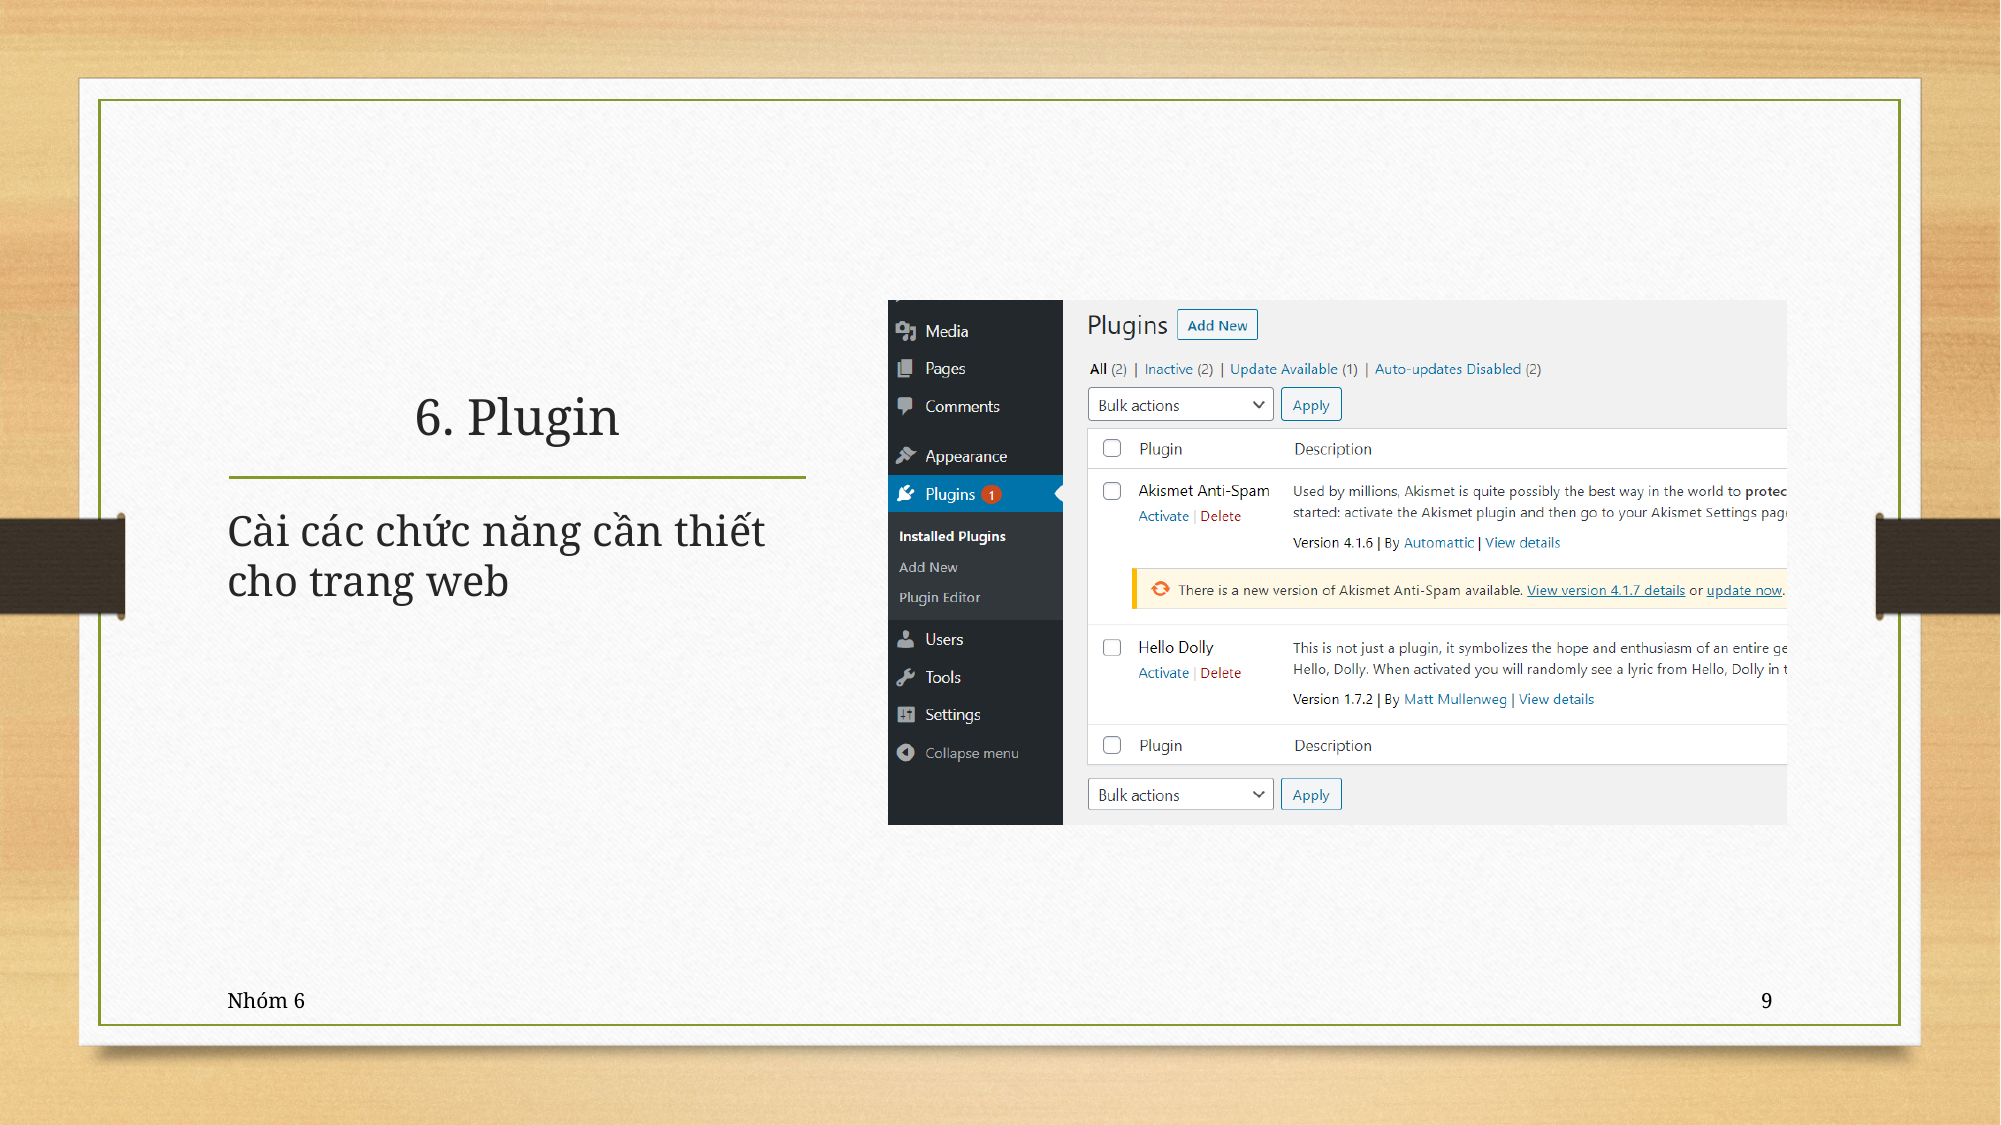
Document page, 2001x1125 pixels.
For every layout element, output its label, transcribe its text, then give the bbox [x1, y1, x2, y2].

slide_number 9 [1698, 979, 1788, 1025]
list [888, 300, 1787, 825]
picture [0, 0, 2001, 1125]
list Cài các chức năng cần thiết cho trang web [212, 497, 823, 898]
title 6. Plugin [212, 227, 823, 453]
footer Nhóm 6 [212, 979, 1411, 1025]
